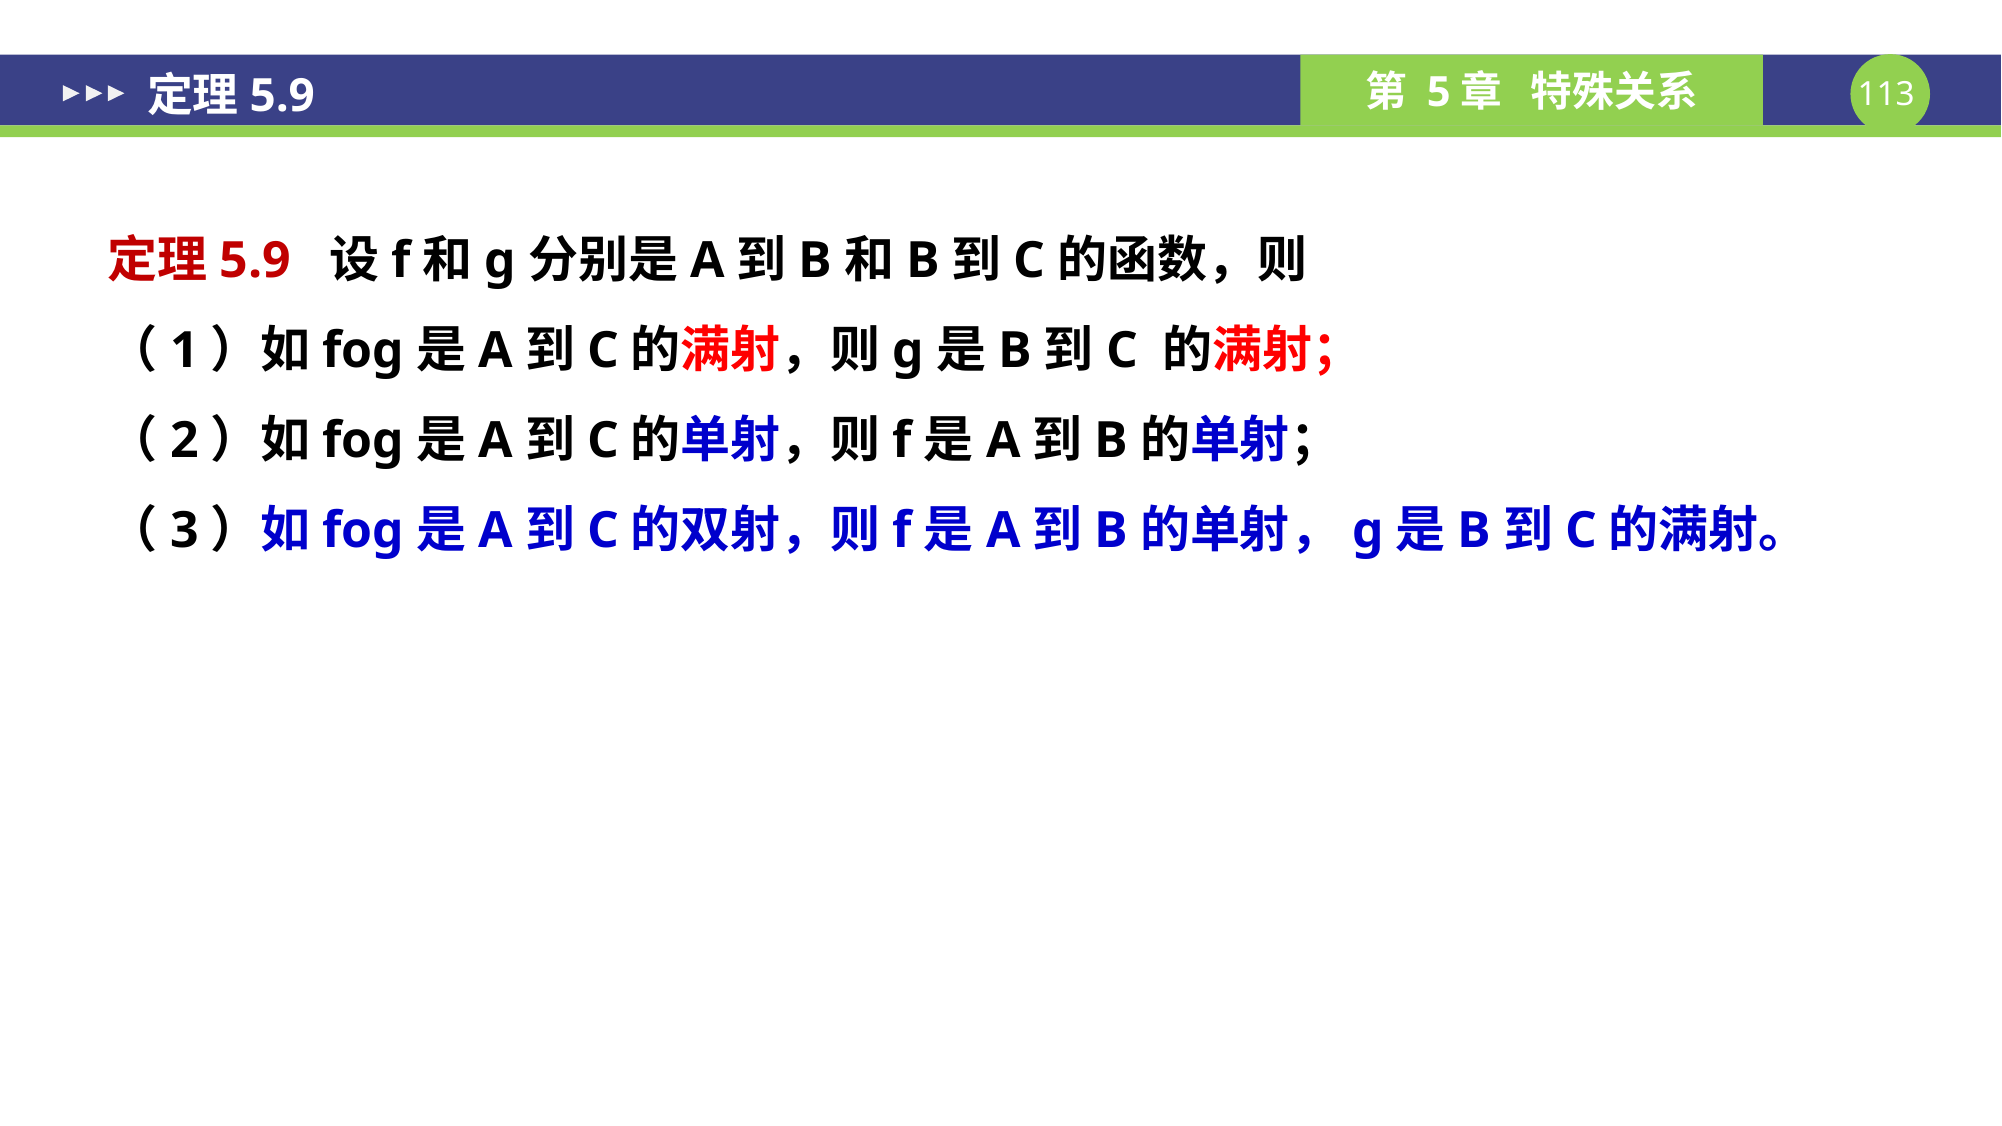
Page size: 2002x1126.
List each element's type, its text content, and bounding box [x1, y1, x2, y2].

list 定理5.9 设f和g分别是A到B和B到C的函数，则 （1）如fog是A到C的满射，则g是B到C 的满射； （2）如fog是A到C的单射，则f是A到B的单射； （3）如fog是A到C的双射，则f是A到B的单射，g是B到C的满射。 [87, 187, 1938, 613]
title 定理5.9 [127, 57, 1003, 129]
